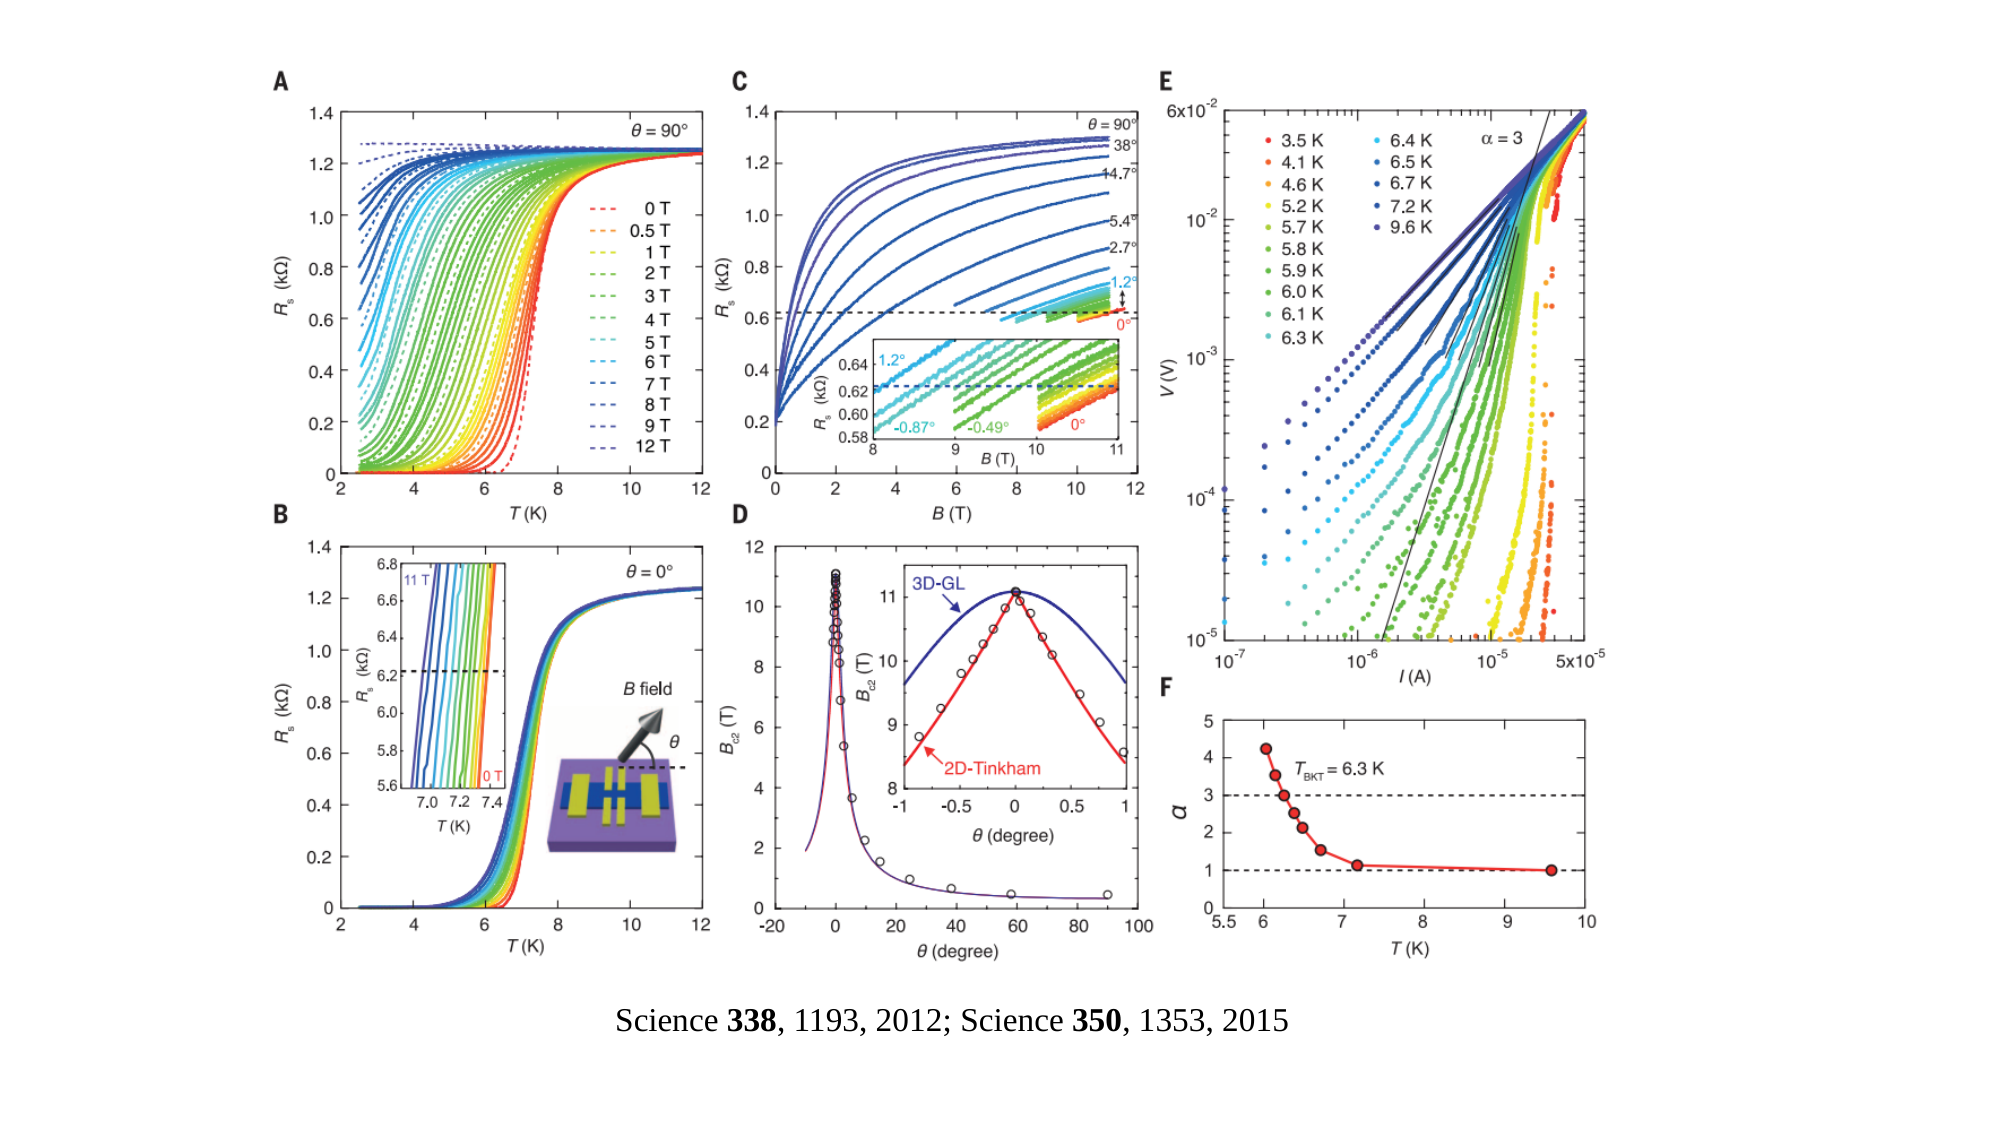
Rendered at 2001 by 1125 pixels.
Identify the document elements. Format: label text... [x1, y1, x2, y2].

text_box Science 338, 1193, 2012; Science 350, 1353, 2015 [600, 991, 1535, 1046]
picture [243, 56, 1625, 972]
